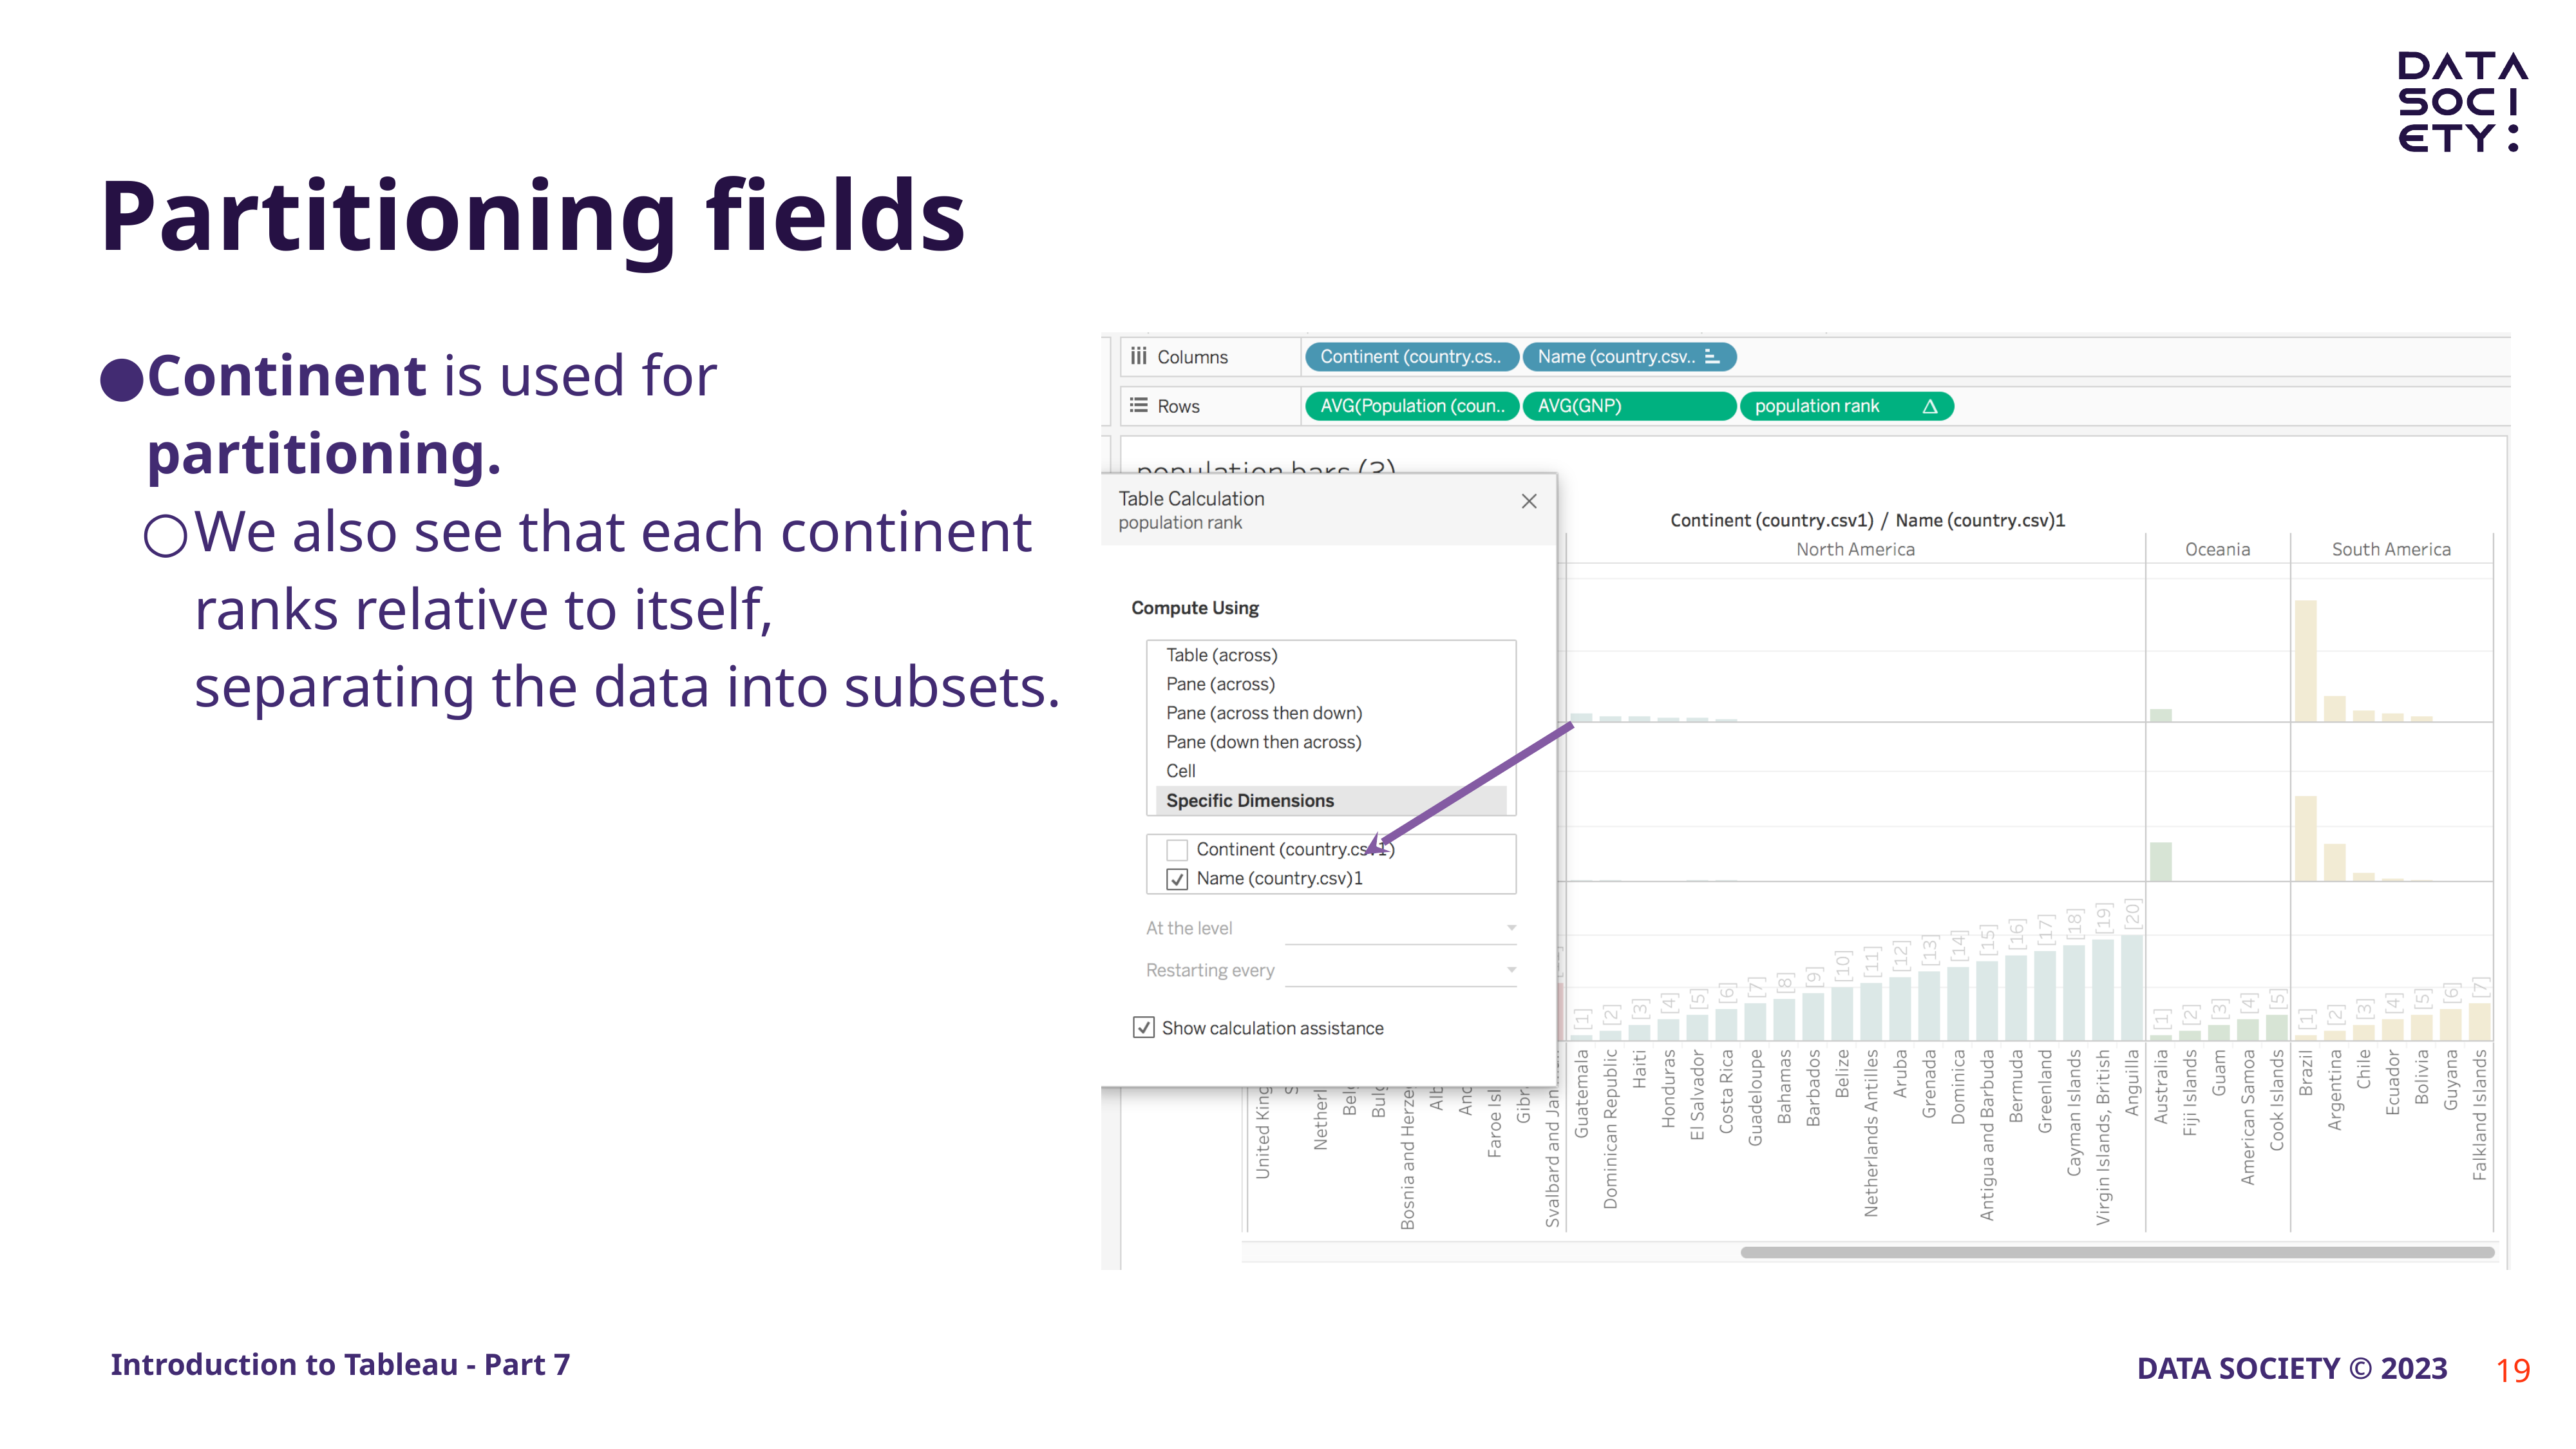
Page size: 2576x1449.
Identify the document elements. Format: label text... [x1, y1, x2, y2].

title Partitioning fields [88, 113, 2488, 274]
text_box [1363, 724, 1573, 855]
picture [2399, 52, 2529, 152]
list Continent is used for partitioning. We also see that each continent ranks relative to itself, separating the data into subsets. [88, 325, 1072, 1287]
text_box [245, 365, 265, 466]
picture [1101, 332, 2511, 1270]
slide_number ‹#› [2387, 1331, 2542, 1413]
